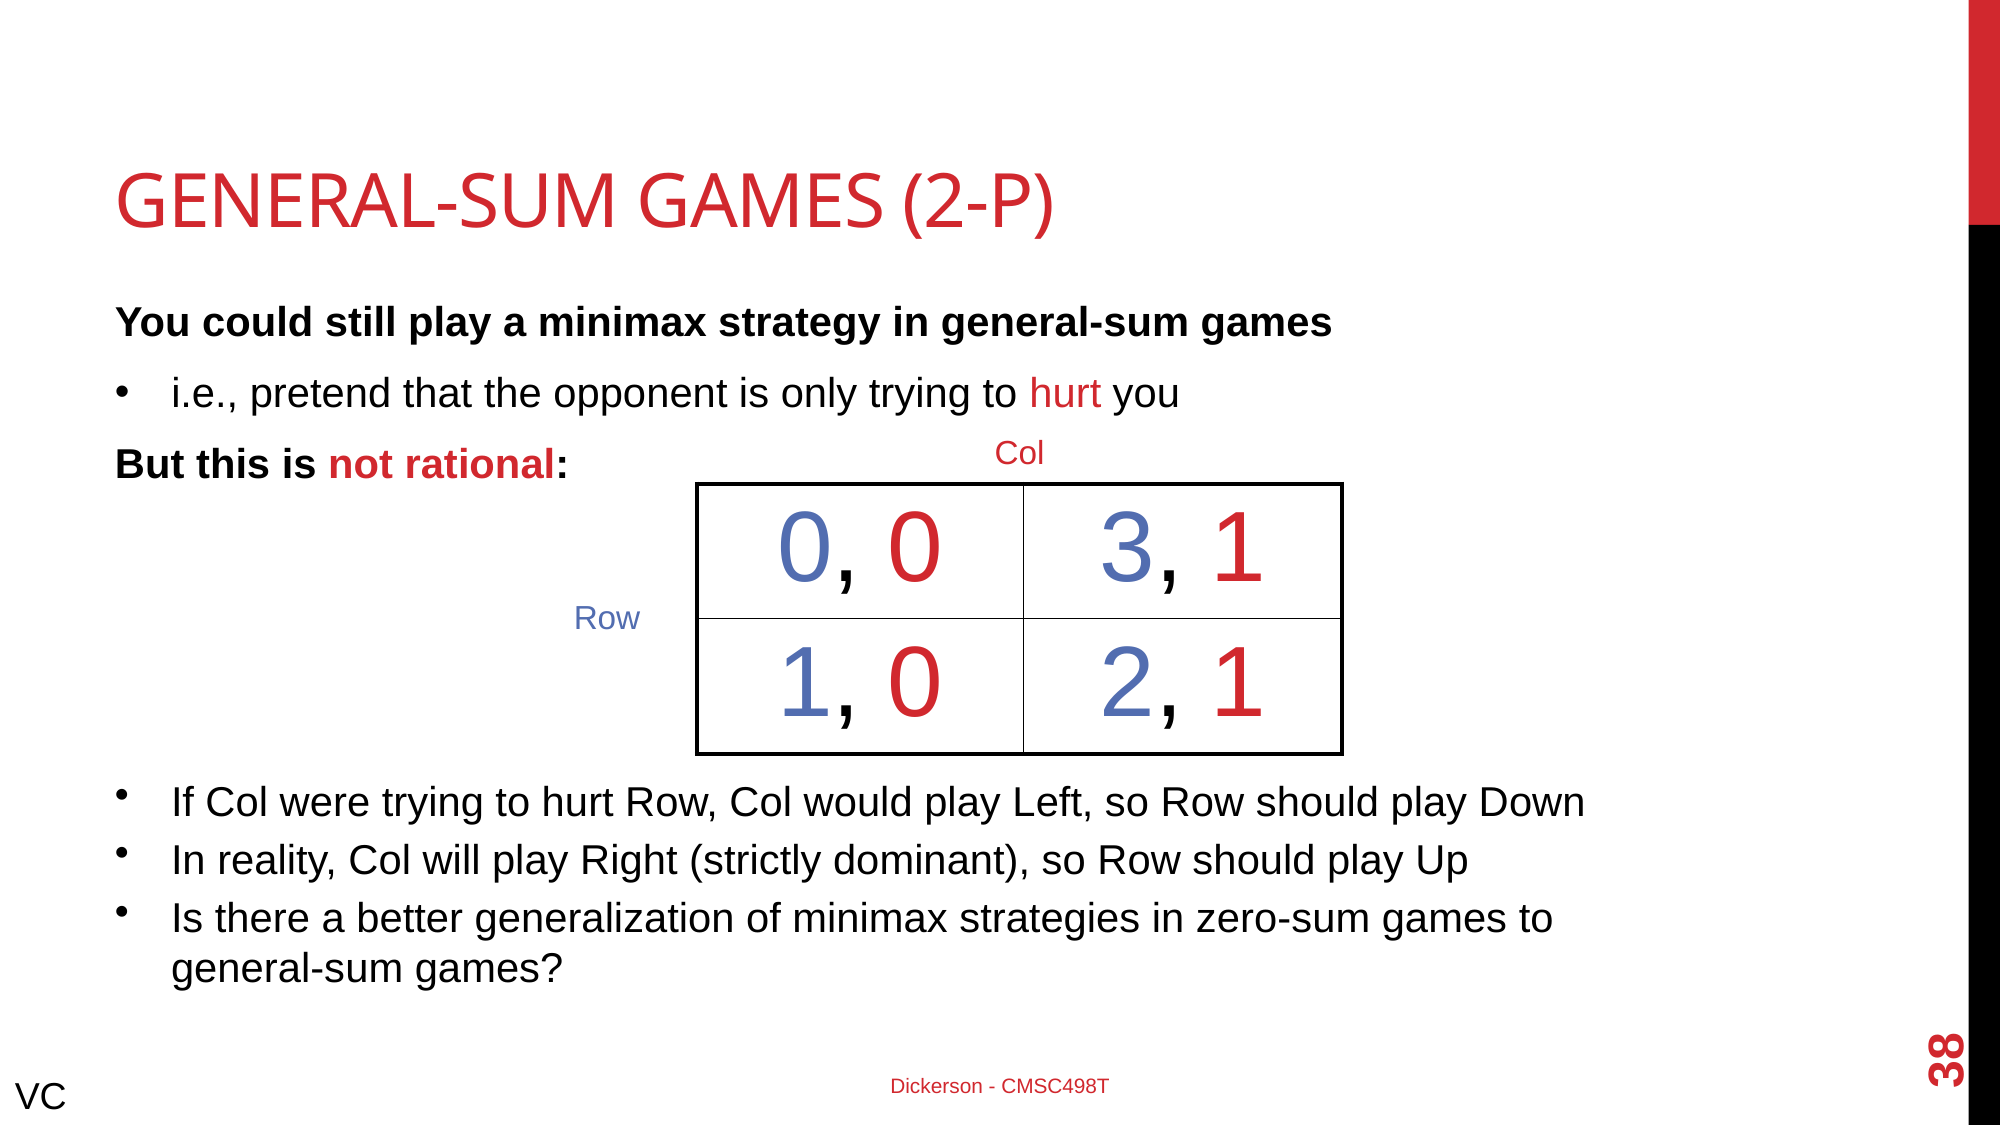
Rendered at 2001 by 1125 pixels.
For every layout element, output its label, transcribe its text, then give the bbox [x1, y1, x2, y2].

text_box VC [0, 1064, 84, 1125]
footer Dickerson - CMSC498T [624, 1065, 1375, 1112]
table_cell 2, 1 [1024, 619, 1340, 752]
table_header 3, 1 [1024, 486, 1340, 618]
title General-sum games (2-P) [99, 25, 1367, 250]
slide_number 38 [1903, 887, 1984, 1104]
table_cell 1, 0 [699, 619, 1023, 752]
text_box If Col were trying to hurt Row, Col would play Left, so Row should play Down In reality, Col will play Right (strictly dominant), so Row should play Up Is there a better generalization of minimax strategies in zero-sum games to general-sum games? [99, 766, 1638, 1075]
text_box Col [928, 423, 1111, 479]
text_box Row [516, 588, 695, 644]
list You could still play a minimax strategy in general-sum games i.e., pretend that the opponent is only trying to hurt you But this is not rational: [99, 287, 1767, 1005]
table_header 0, 0 [699, 486, 1023, 618]
